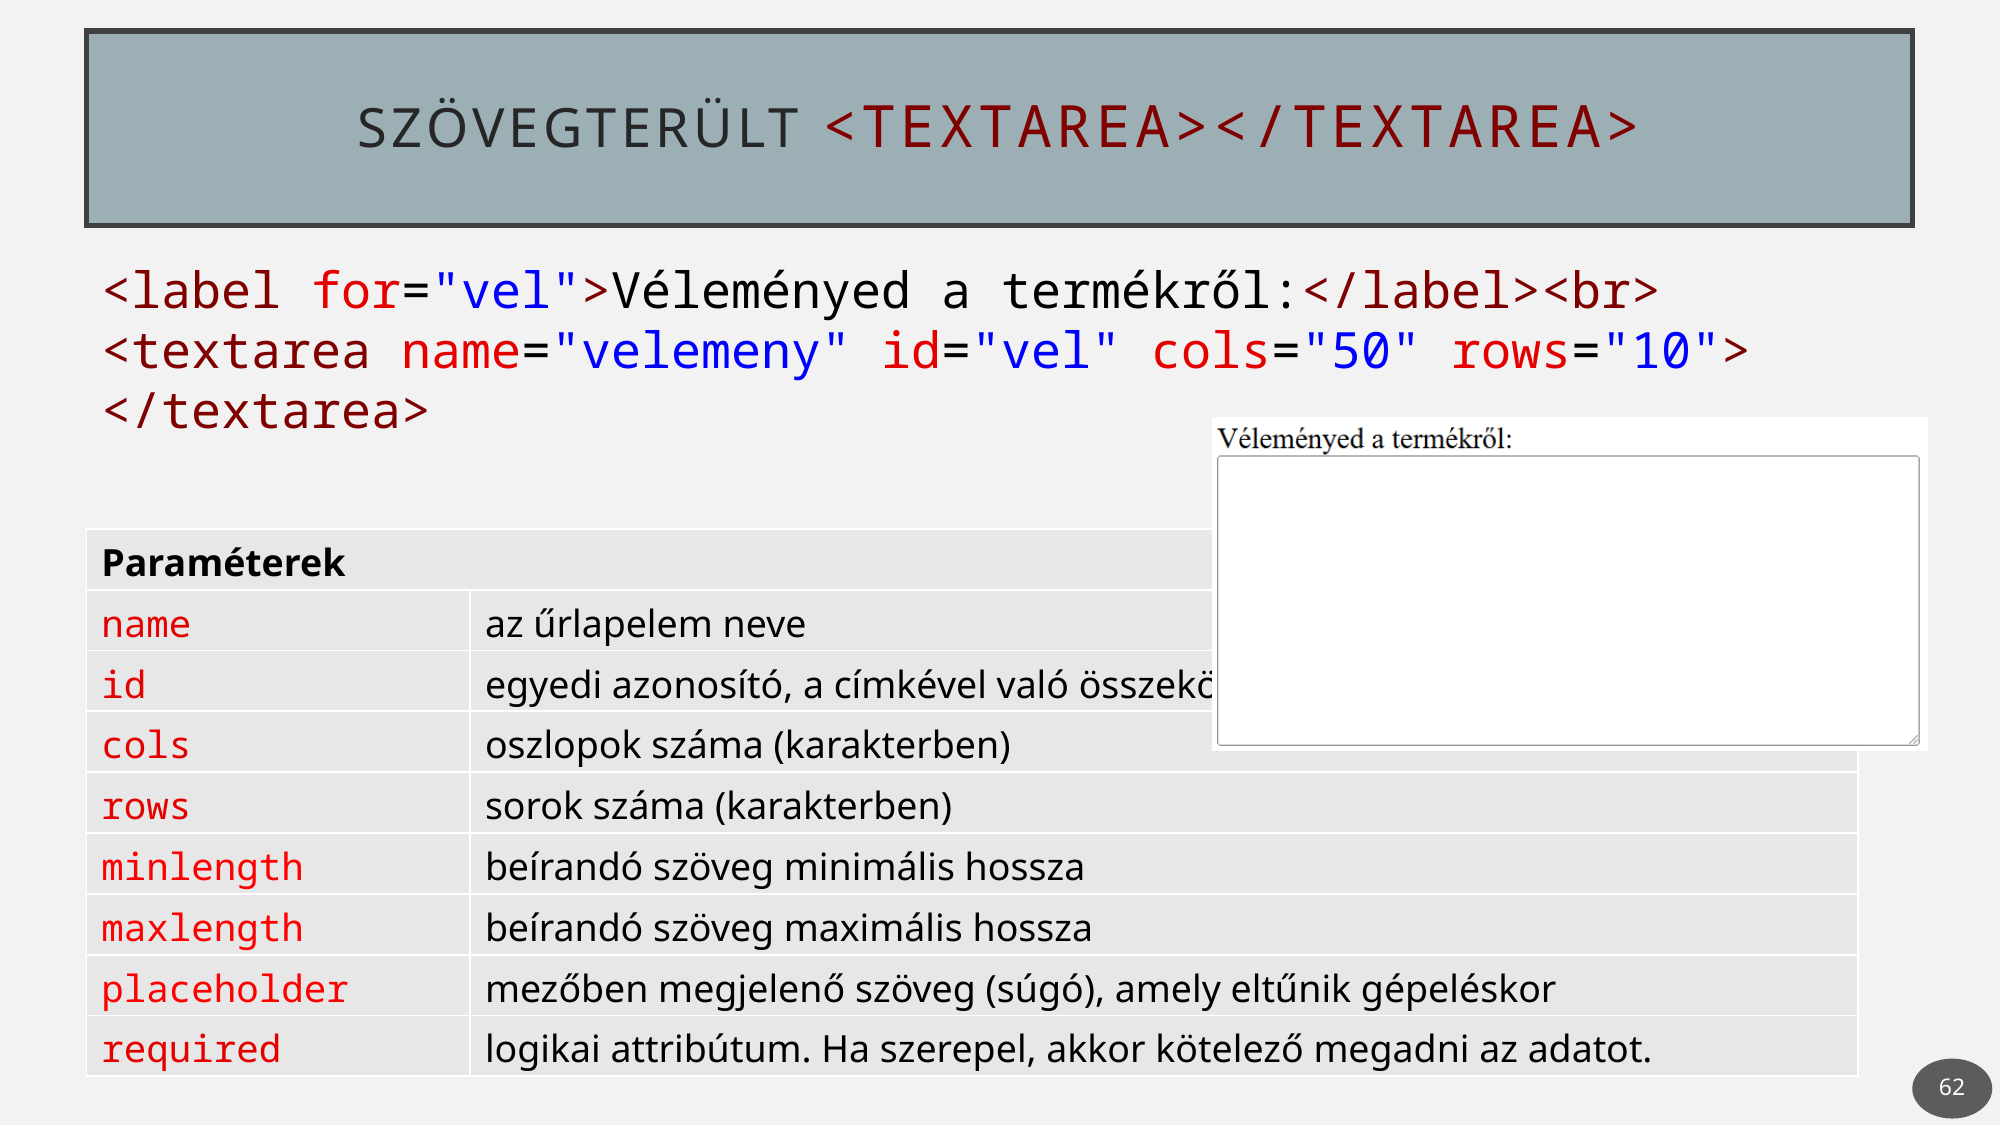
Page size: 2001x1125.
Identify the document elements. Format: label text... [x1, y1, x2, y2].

slide_number 62 [1912, 1058, 1993, 1119]
text_box <label for="vel">Véleményed a termékről:</label><br> <textarea name="velemeny" id="vel" cols="50" rows="10"> </textarea> [86, 251, 1792, 446]
table_cell az űrlapelem neve [471, 591, 1212, 650]
table_cell logikai attribútum. Ha szerepel, akkor kötelező megadni az adatot. [471, 1016, 1857, 1075]
table_cell cols [87, 712, 469, 771]
table_cell beírandó szöveg minimális hossza [471, 834, 1857, 893]
table_cell maxlength [87, 895, 469, 954]
table_cell required [87, 1016, 469, 1075]
table_cell beírandó szöveg maximális hossza [471, 895, 1857, 954]
table_cell mezőben megjelenő szöveg (súgó), amely eltűnik gépeléskor [471, 956, 1857, 1015]
table_cell id [87, 651, 469, 710]
picture [1212, 417, 1928, 751]
table_cell egyedi azonosító, a címkével való összekötésre [471, 651, 1212, 710]
table_cell placeholder [87, 956, 469, 1015]
title Szövegterült <textarea></textarea> [84, 28, 1915, 228]
table_cell name [87, 591, 469, 650]
table_cell sorok száma (karakterben) [471, 773, 1857, 832]
table_cell oszlopok száma (karakterben) [471, 712, 1857, 771]
table_header Paraméterek [87, 530, 1212, 589]
table_cell rows [87, 773, 469, 832]
table_cell minlength [87, 834, 469, 893]
